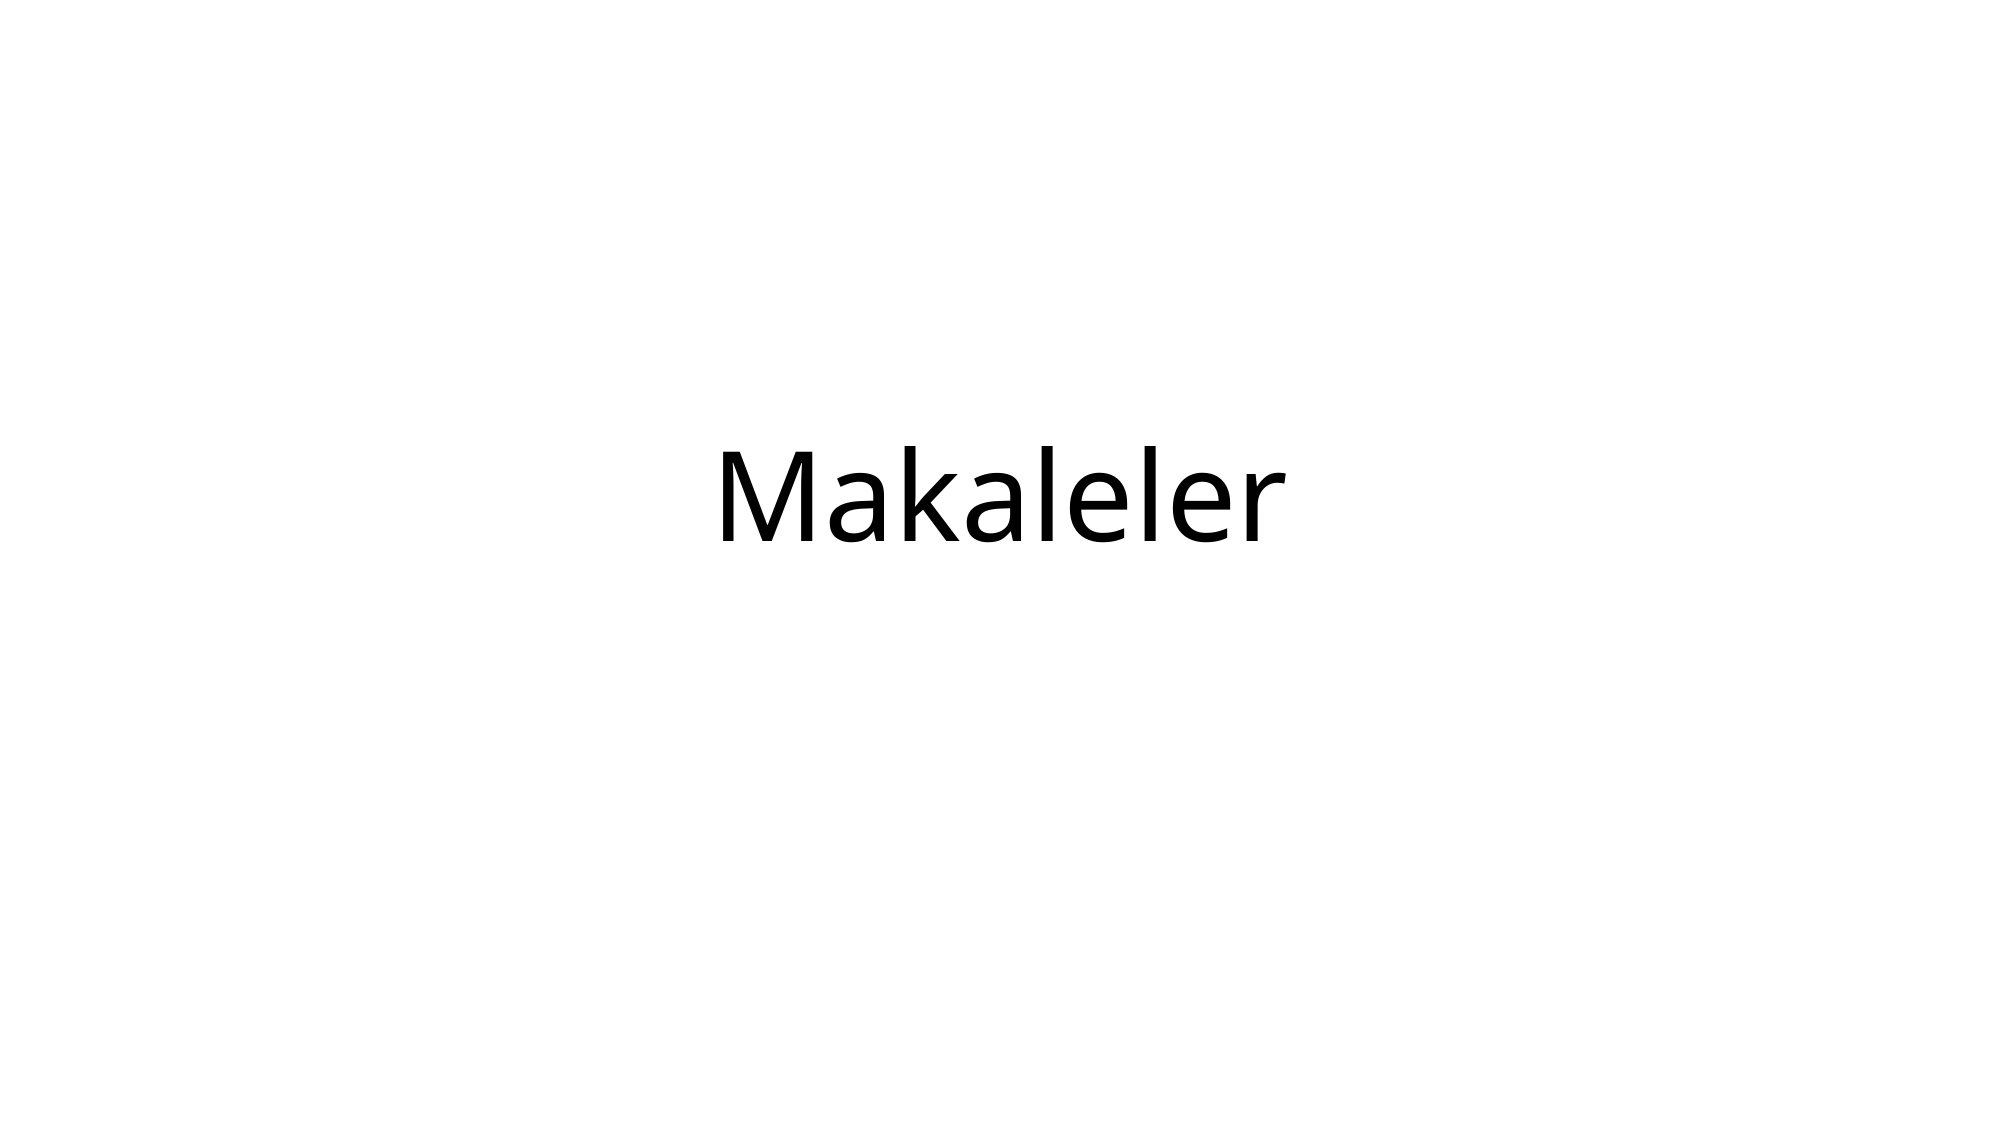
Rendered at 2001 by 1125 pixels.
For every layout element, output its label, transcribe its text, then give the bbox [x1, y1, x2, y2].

title Makaleler [249, 184, 1750, 576]
